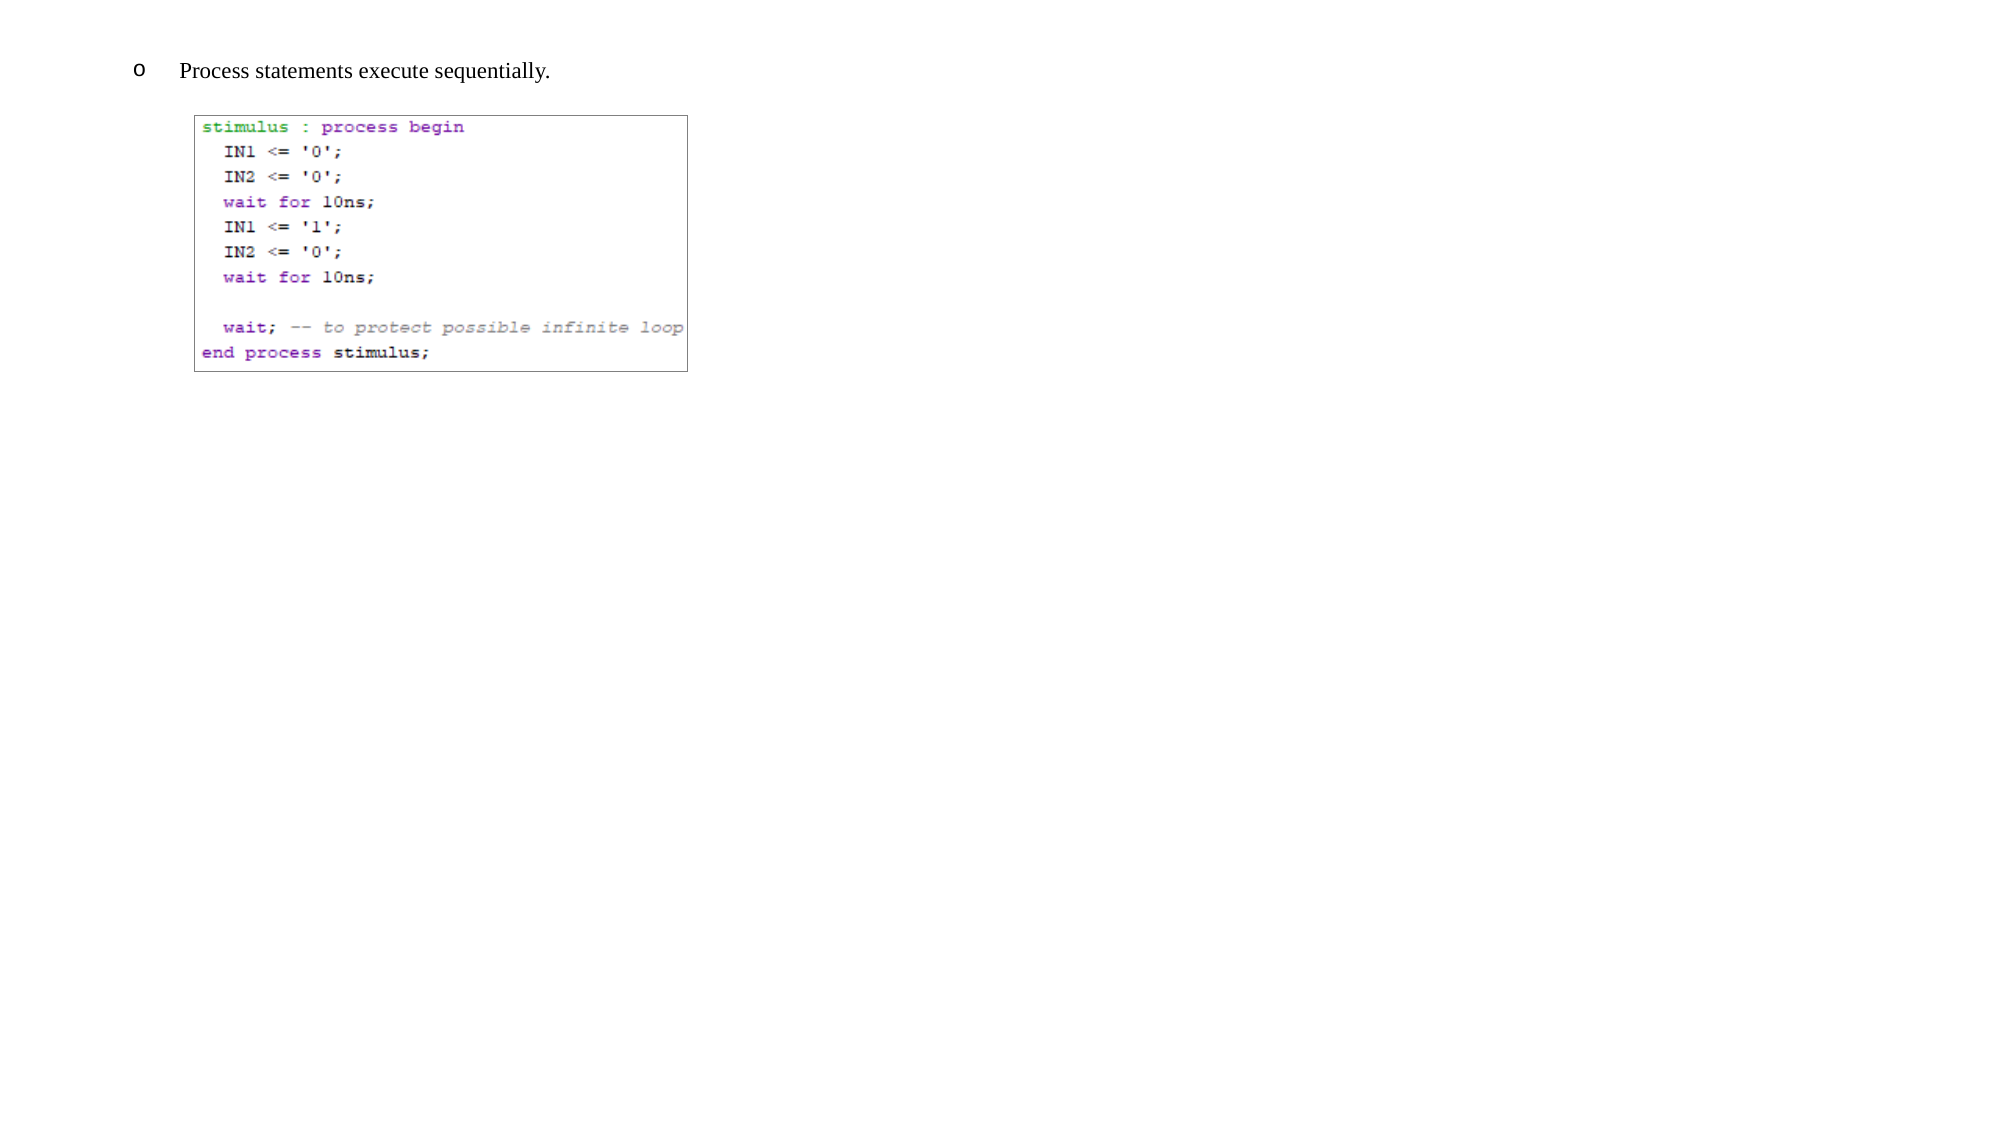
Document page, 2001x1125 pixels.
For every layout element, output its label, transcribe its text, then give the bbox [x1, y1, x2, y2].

picture [194, 115, 688, 372]
text_box Process statements execute sequentially. [42, 35, 567, 91]
